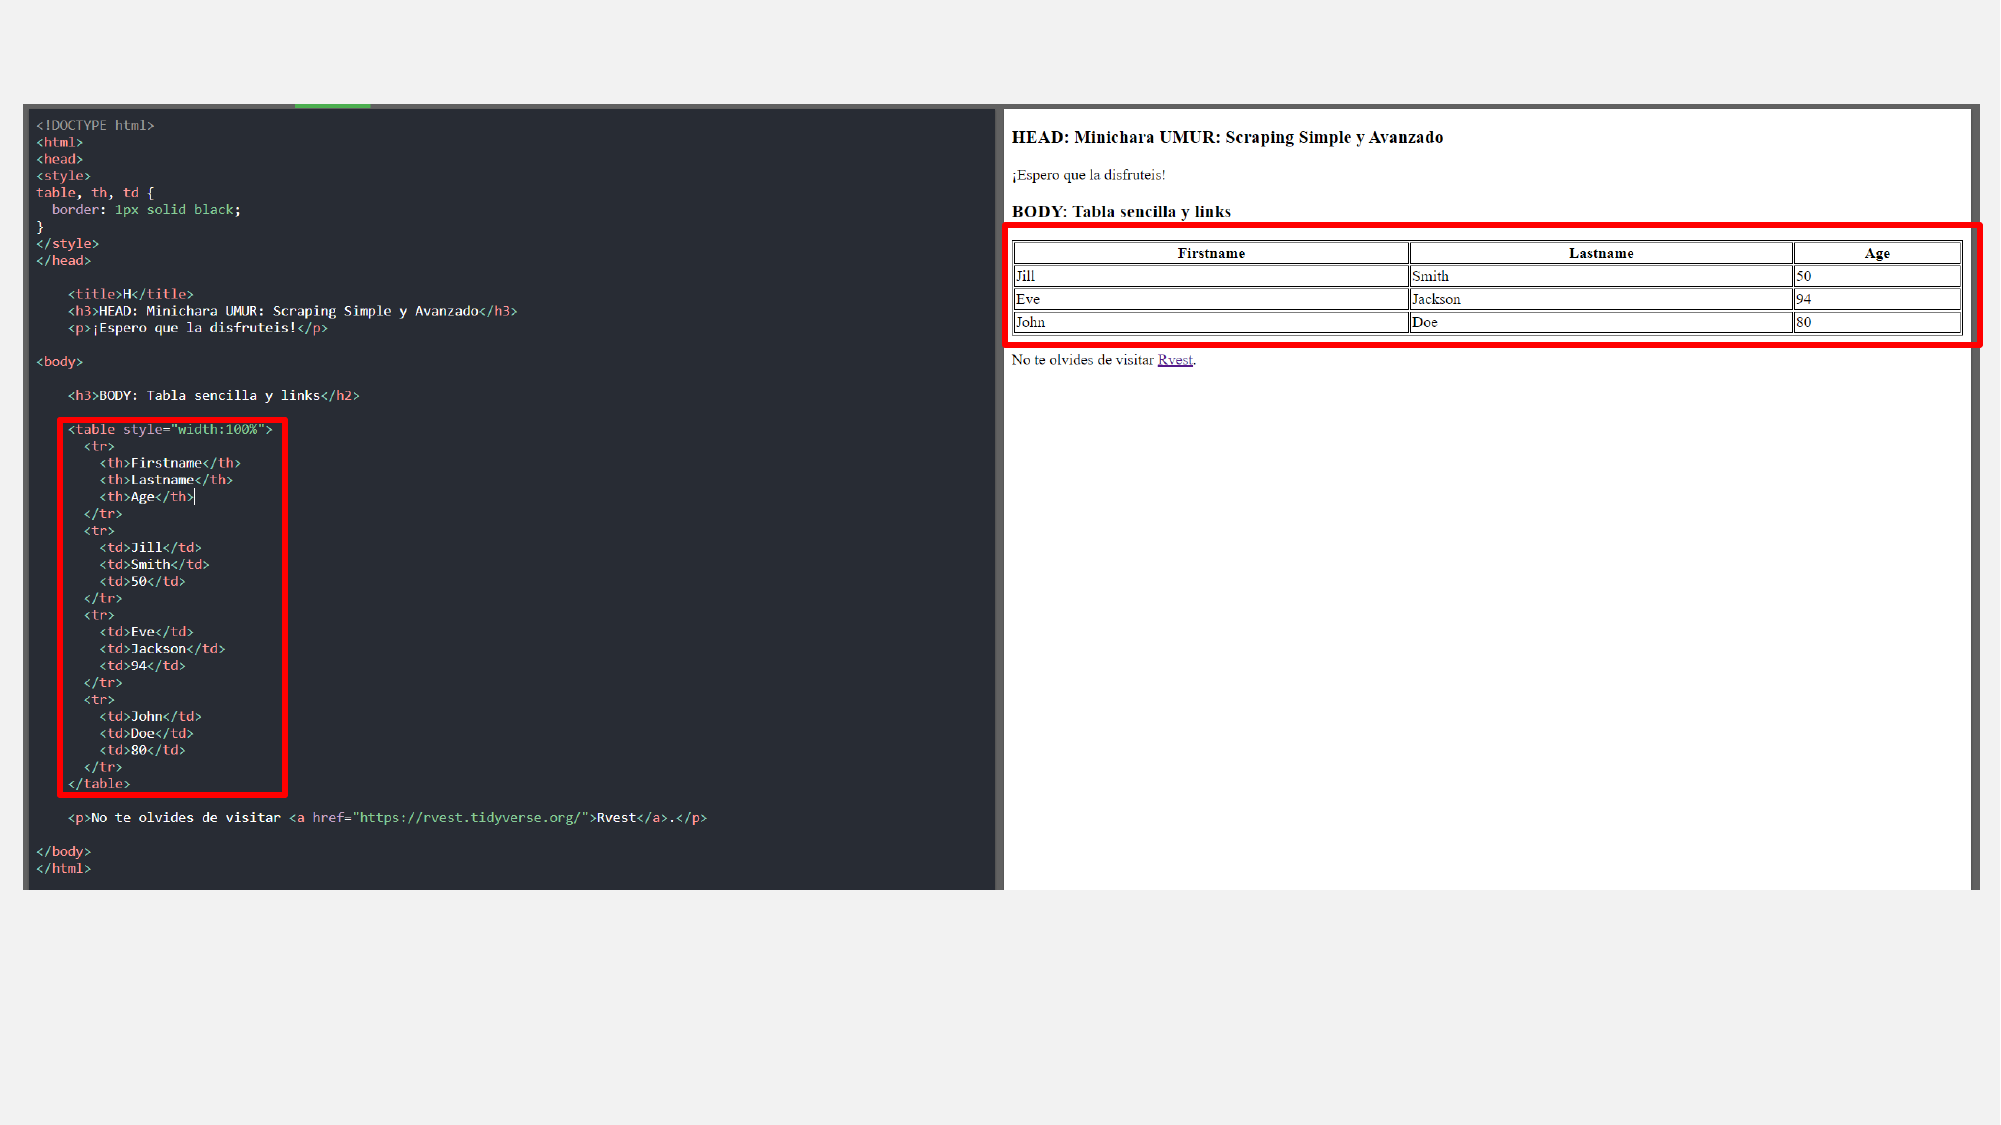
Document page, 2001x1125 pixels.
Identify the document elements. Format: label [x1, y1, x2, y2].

picture [23, 104, 1981, 890]
